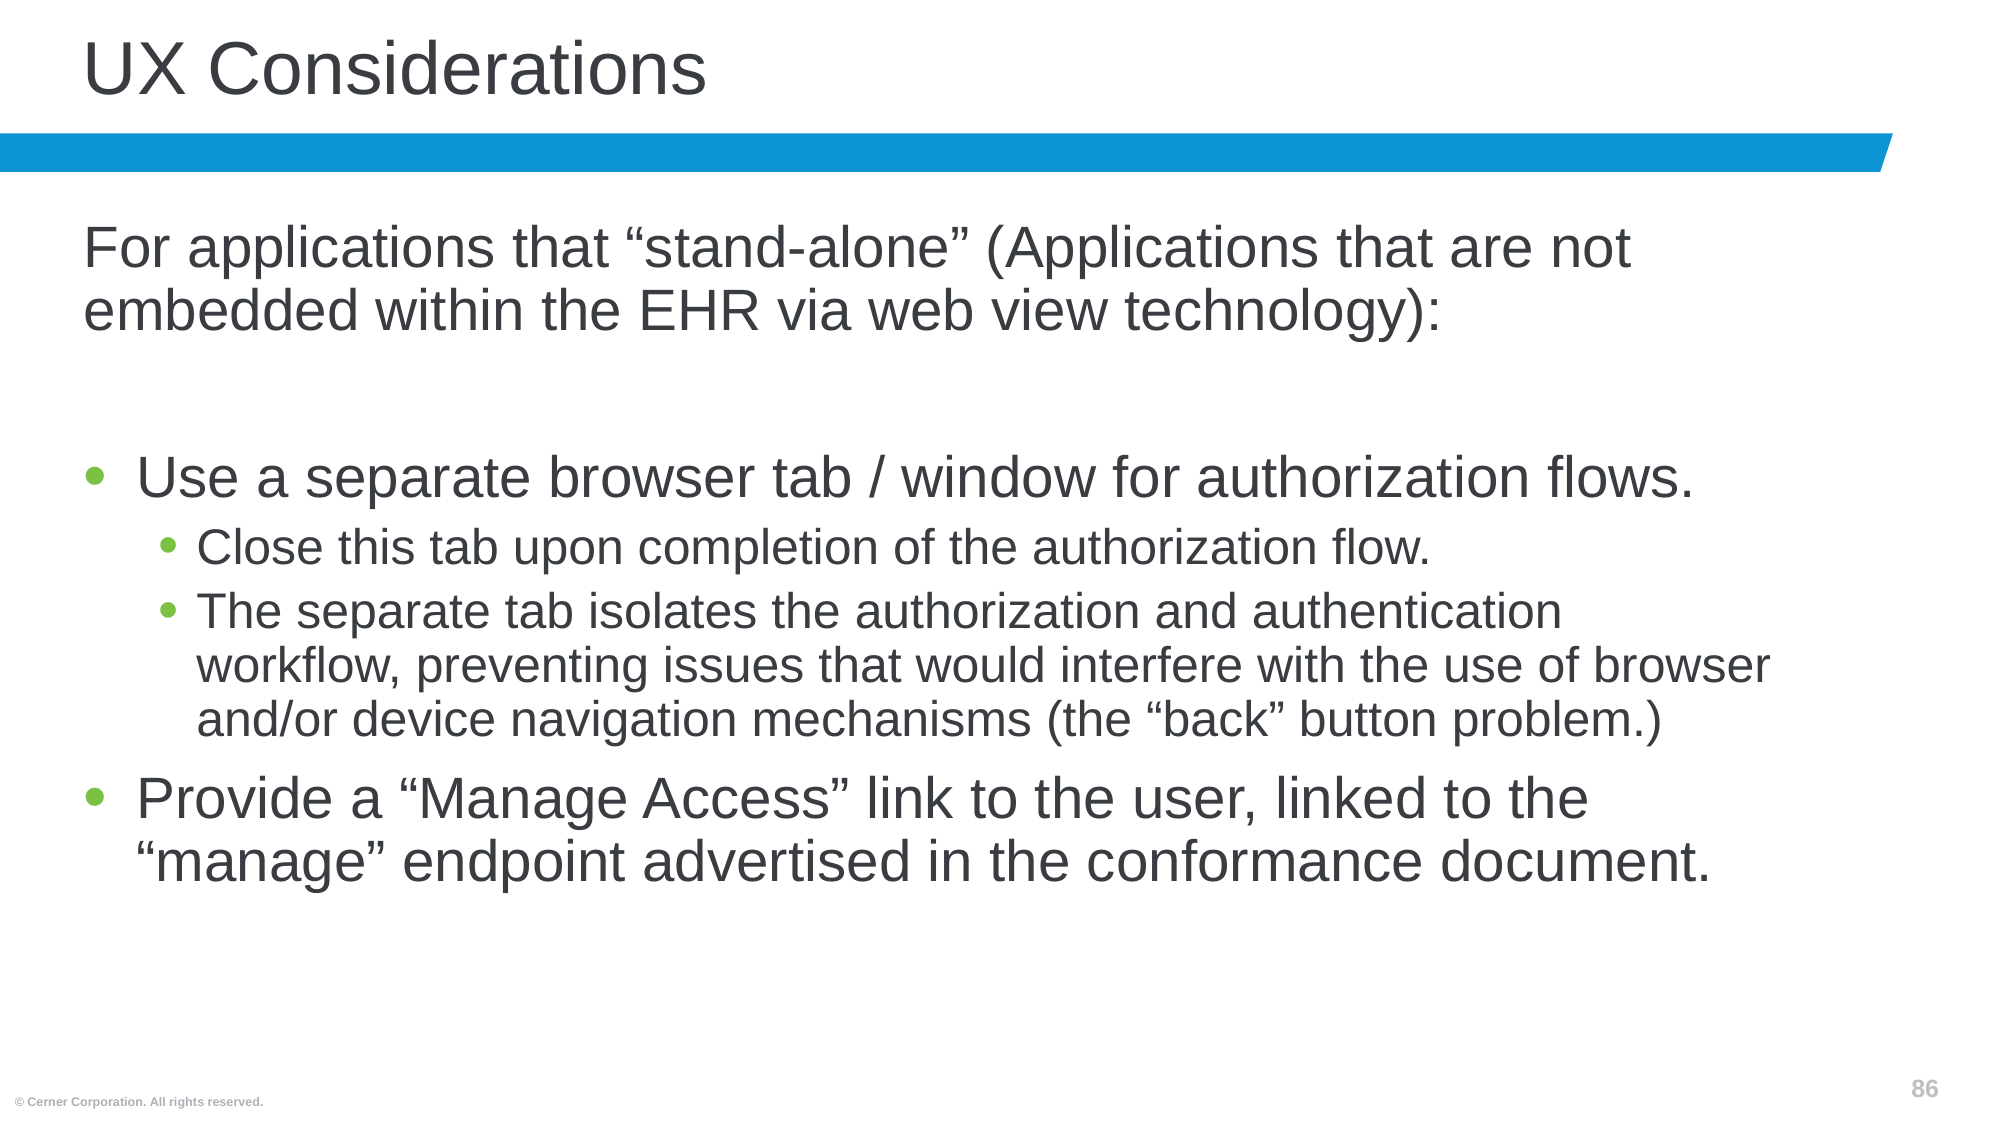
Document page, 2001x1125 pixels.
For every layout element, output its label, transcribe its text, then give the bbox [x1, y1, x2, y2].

list For applications that “stand-alone” (Applications that are not embedded within the EHR via web view technology): Use a separate browser tab / window for authorization flows. Close this tab upon completion of the authorization flow. The separate tab isolates the authorization and authentication workflow, preventing issues that would interfere with the use of browser and/or device navigation mechanisms (the “back” button problem.) Provide a “Manage Access” link to the user, linked to the “manage” endpoint advertised in the conformance document. [69, 210, 1794, 953]
title UX Considerations [67, 0, 1793, 142]
